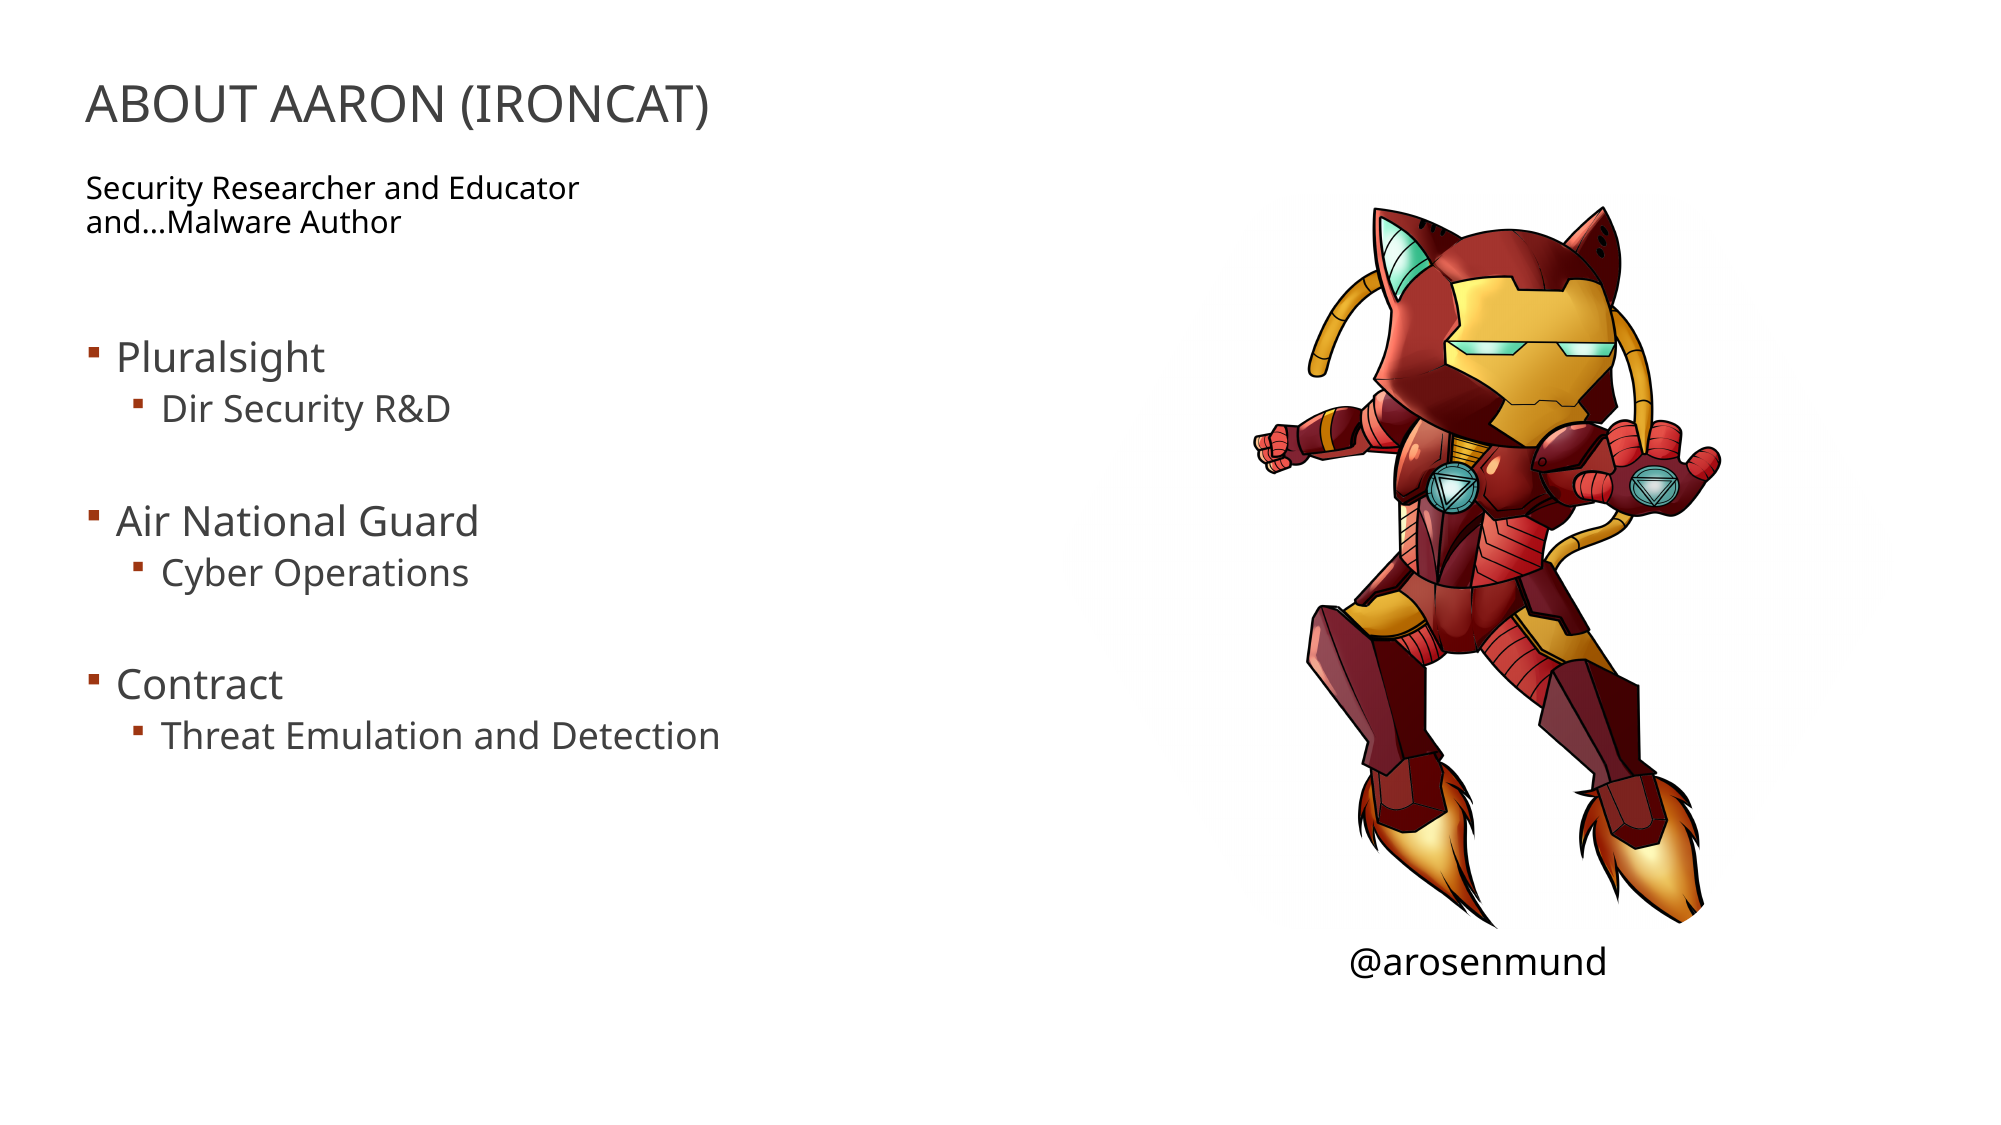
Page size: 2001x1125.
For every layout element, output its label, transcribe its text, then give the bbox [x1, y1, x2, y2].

title About Aaron (IRONCAT) [70, 70, 969, 142]
picture [1063, 194, 1894, 929]
text_box @arosenmund [1334, 930, 1623, 990]
list Pluralsight Dir Security R&D Air National Guard Cyber Operations Contract Threat Emulation and Detection [70, 329, 1044, 1125]
list Security Researcher and Educator and…Malware Author [70, 165, 969, 248]
